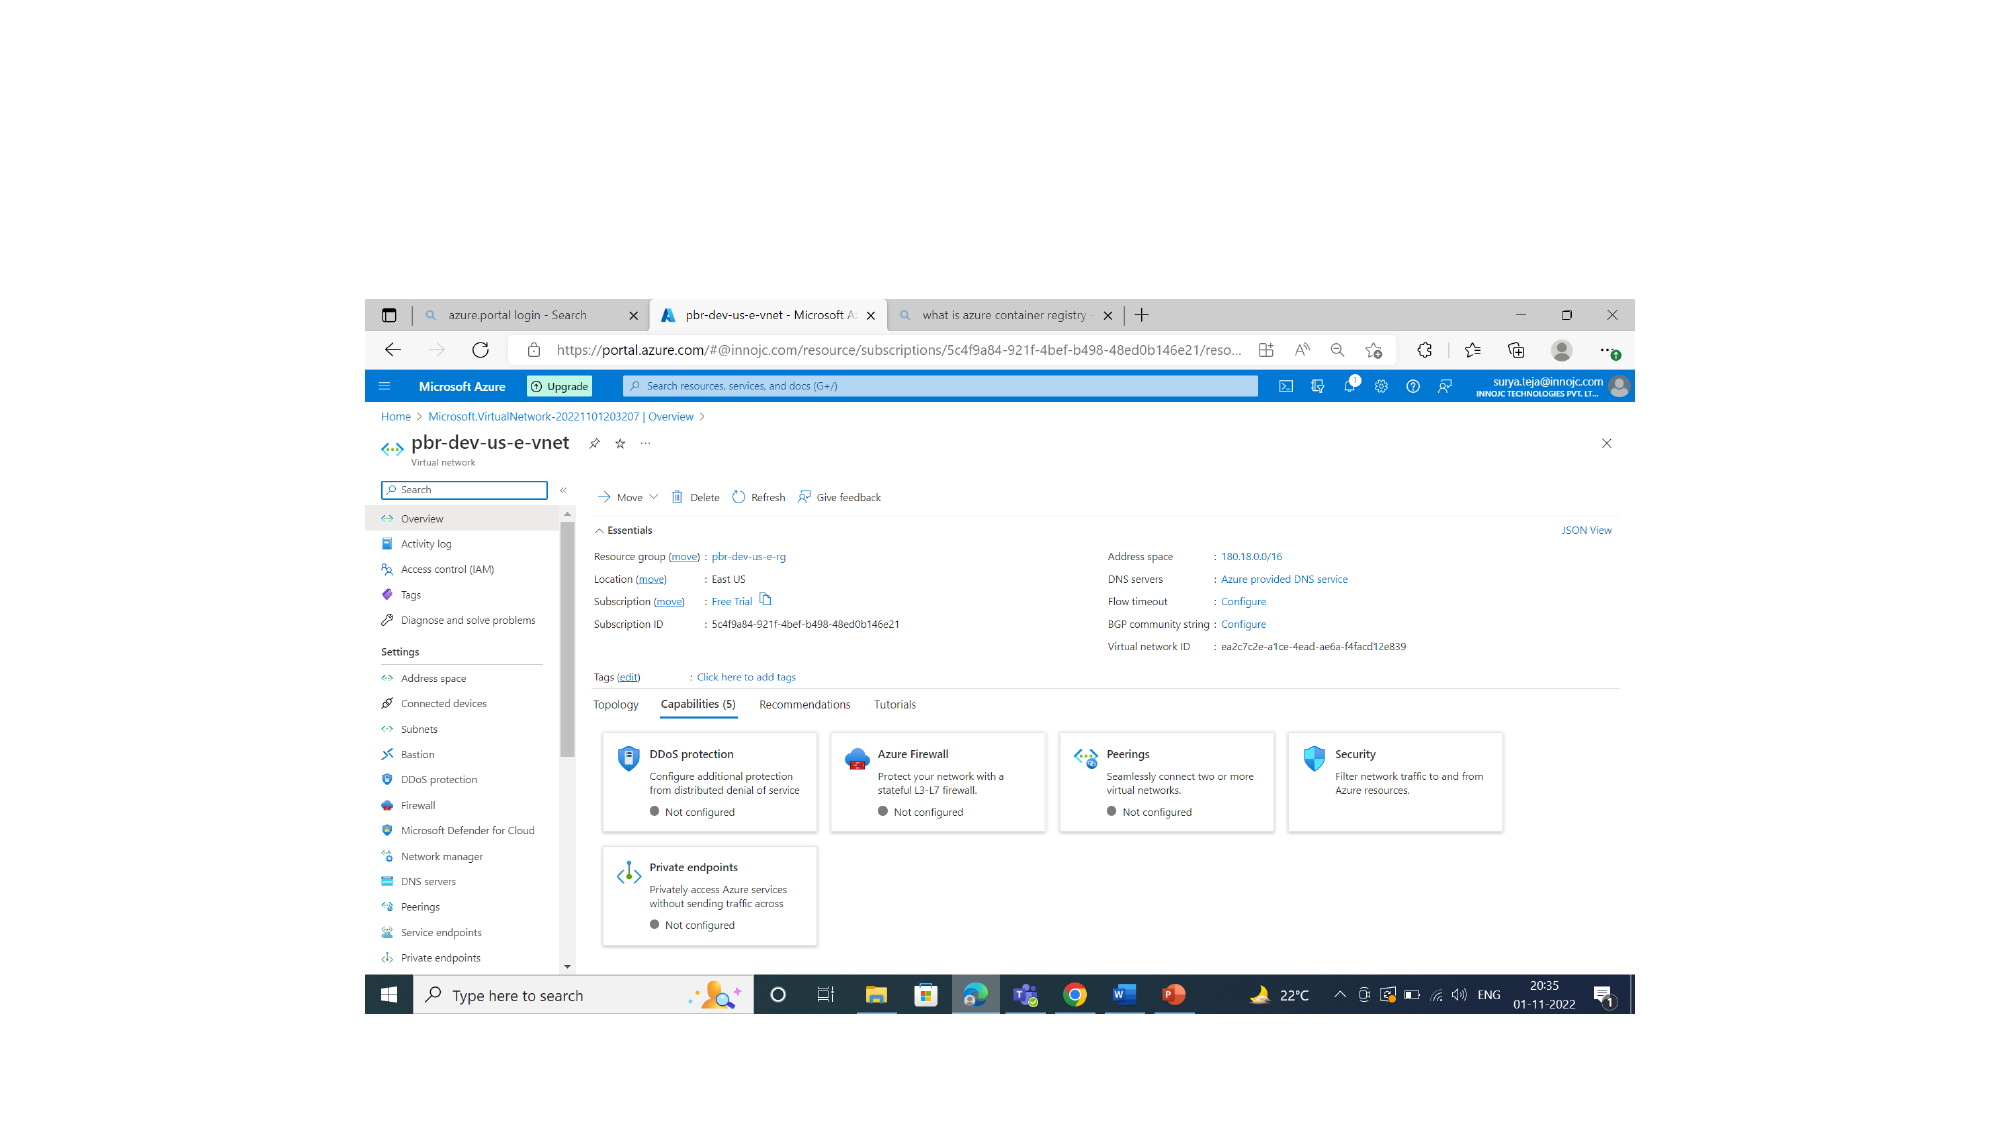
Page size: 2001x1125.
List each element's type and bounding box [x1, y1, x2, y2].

list [365, 299, 1635, 1014]
